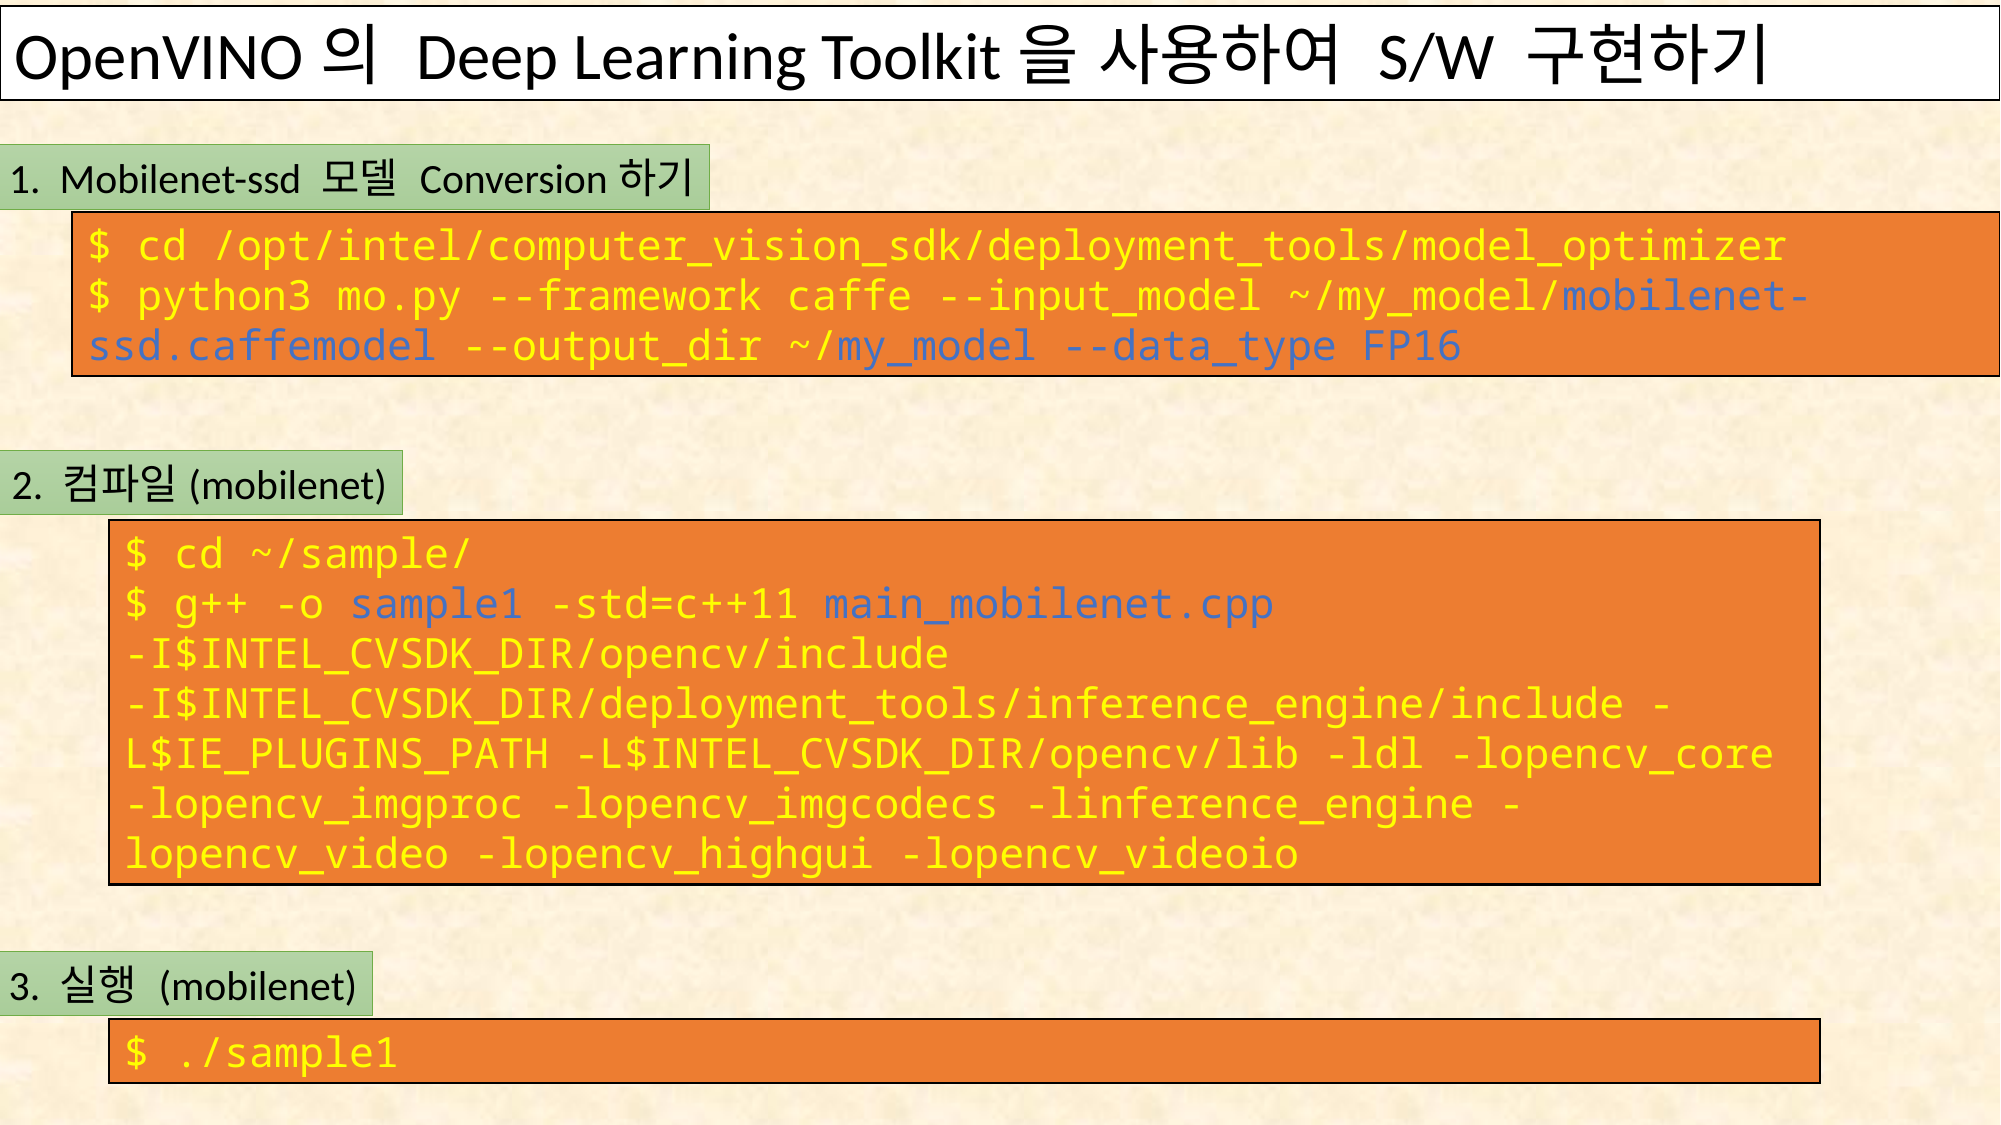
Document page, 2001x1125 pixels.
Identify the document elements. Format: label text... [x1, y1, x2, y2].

text_box $ cd ~/sample/ $ g++ -o sample1 -std=c++11 main_mobilenet.cpp -I$INTEL_CVSDK_DIR/opencv/include -I$INTEL_CVSDK_DIR/deployment_tools/inference_engine/include -L$IE_PLUGINS_PATH -L$INTEL_CVSDK_DIR/opencv/lib -ldl -lopencv_core -lopencv_imgproc -lopencv_imgcodecs -linference_engine -lopencv_video -lopencv_highgui -lopencv_videoio [108, 519, 1821, 886]
picture [0, 0, 2001, 1125]
text_box 3. 실행 (mobilenet) [0, 951, 373, 1016]
text_box 2. 컴파일(mobilenet) [0, 450, 403, 515]
text_box $ ./sample1 [108, 1018, 1821, 1084]
text_box $ cd /opt/intel/computer_vision_sdk/deployment_tools/model_optimizer $ python3 mo.py --framework caffe --input_model ~/my_model/mobilenet-ssd.caffemodel --output_dir ~/my_model --data_type FP16 [71, 211, 2000, 377]
text_box OpenVINO의 Deep Learning Toolkit을 사용하여 S/W 구현하기 [0, 5, 2000, 101]
text_box 1. Mobilenet-ssd 모델 Conversion하기 [0, 144, 710, 210]
